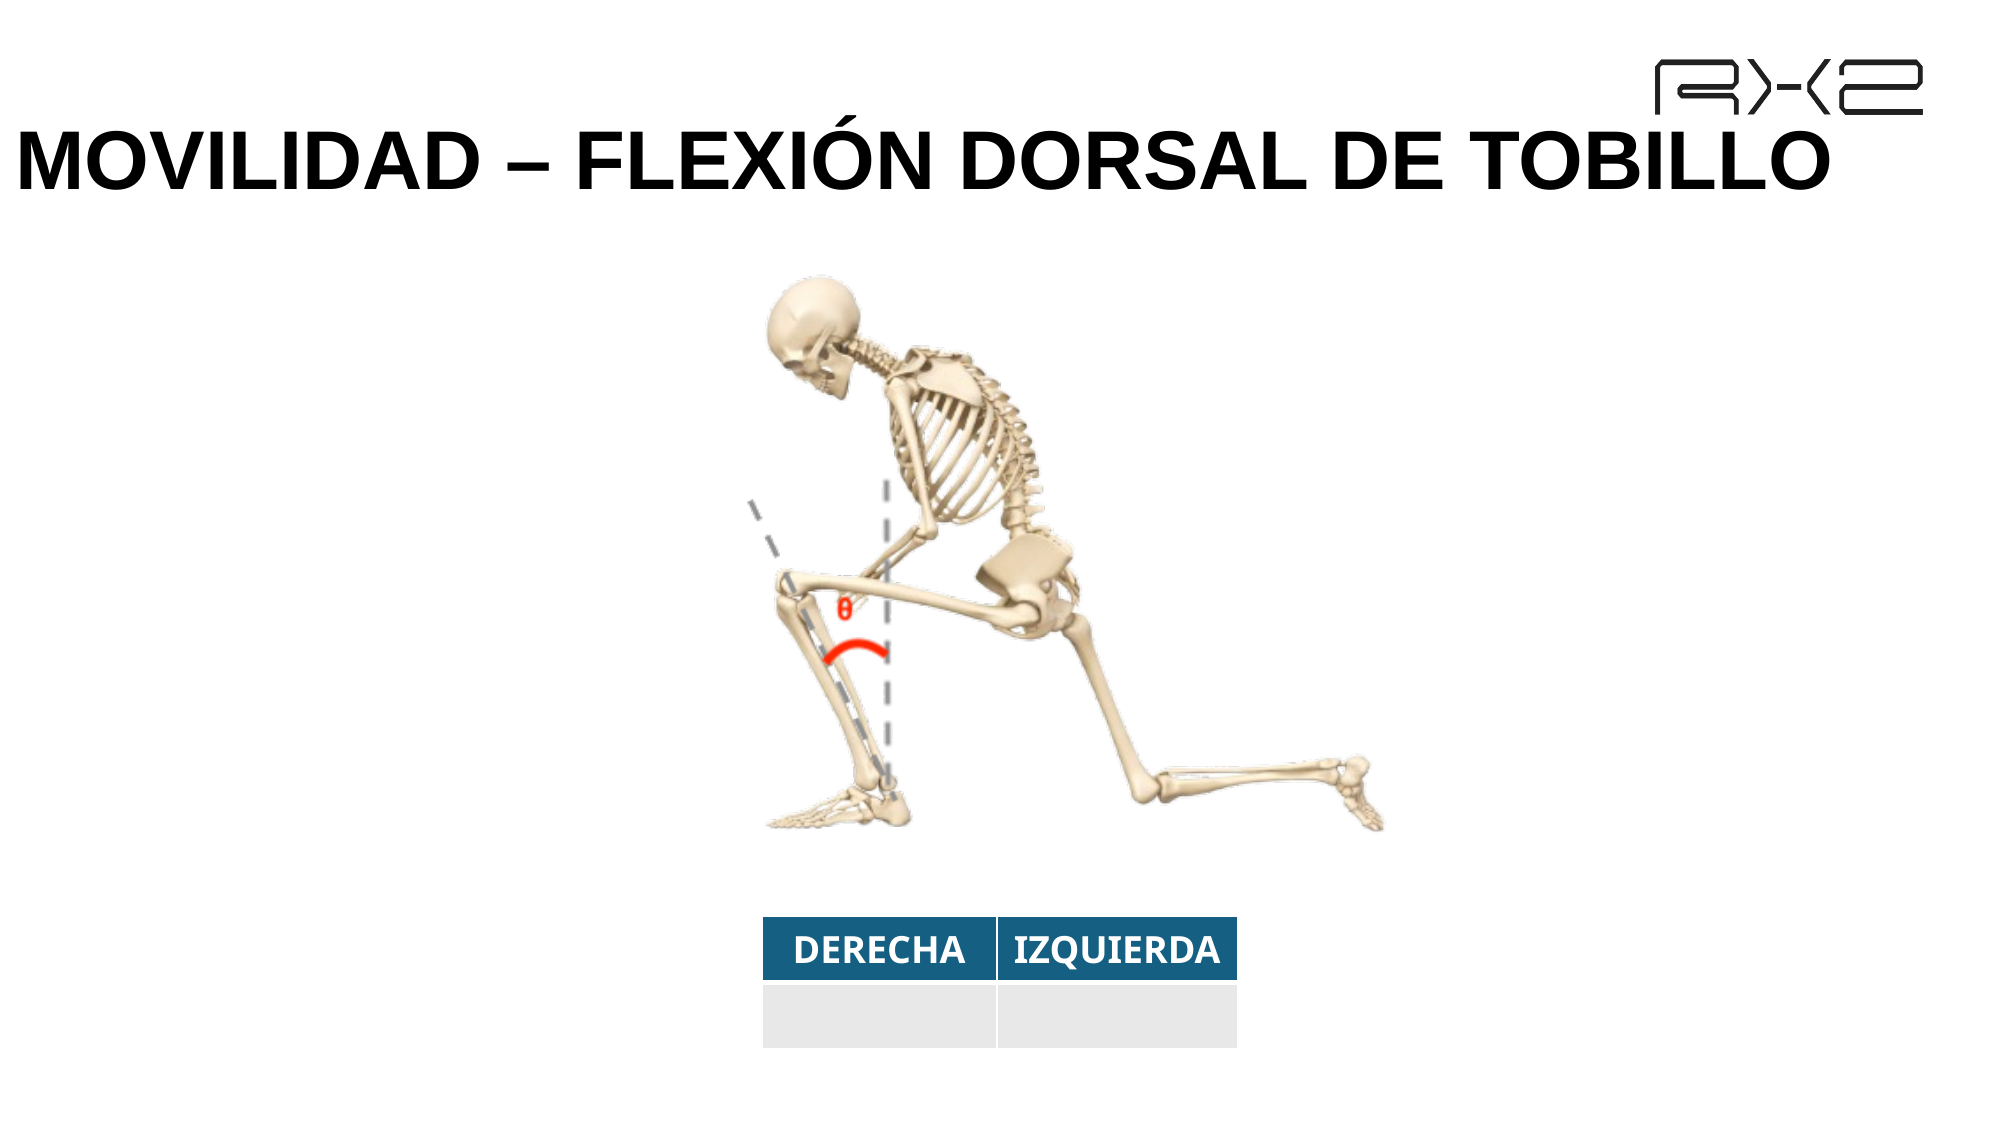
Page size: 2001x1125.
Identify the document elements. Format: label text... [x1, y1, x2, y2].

table_header DERECHA [763, 918, 996, 980]
table_cell [763, 985, 996, 1048]
table_cell [998, 985, 1237, 1048]
title MOVILIDAD – FLEXIÓN DORSAL DE TOBILLO [0, 86, 2000, 239]
table_header IZQUIERDA [998, 918, 1237, 980]
picture [1655, 59, 1923, 116]
picture [507, 195, 1590, 918]
